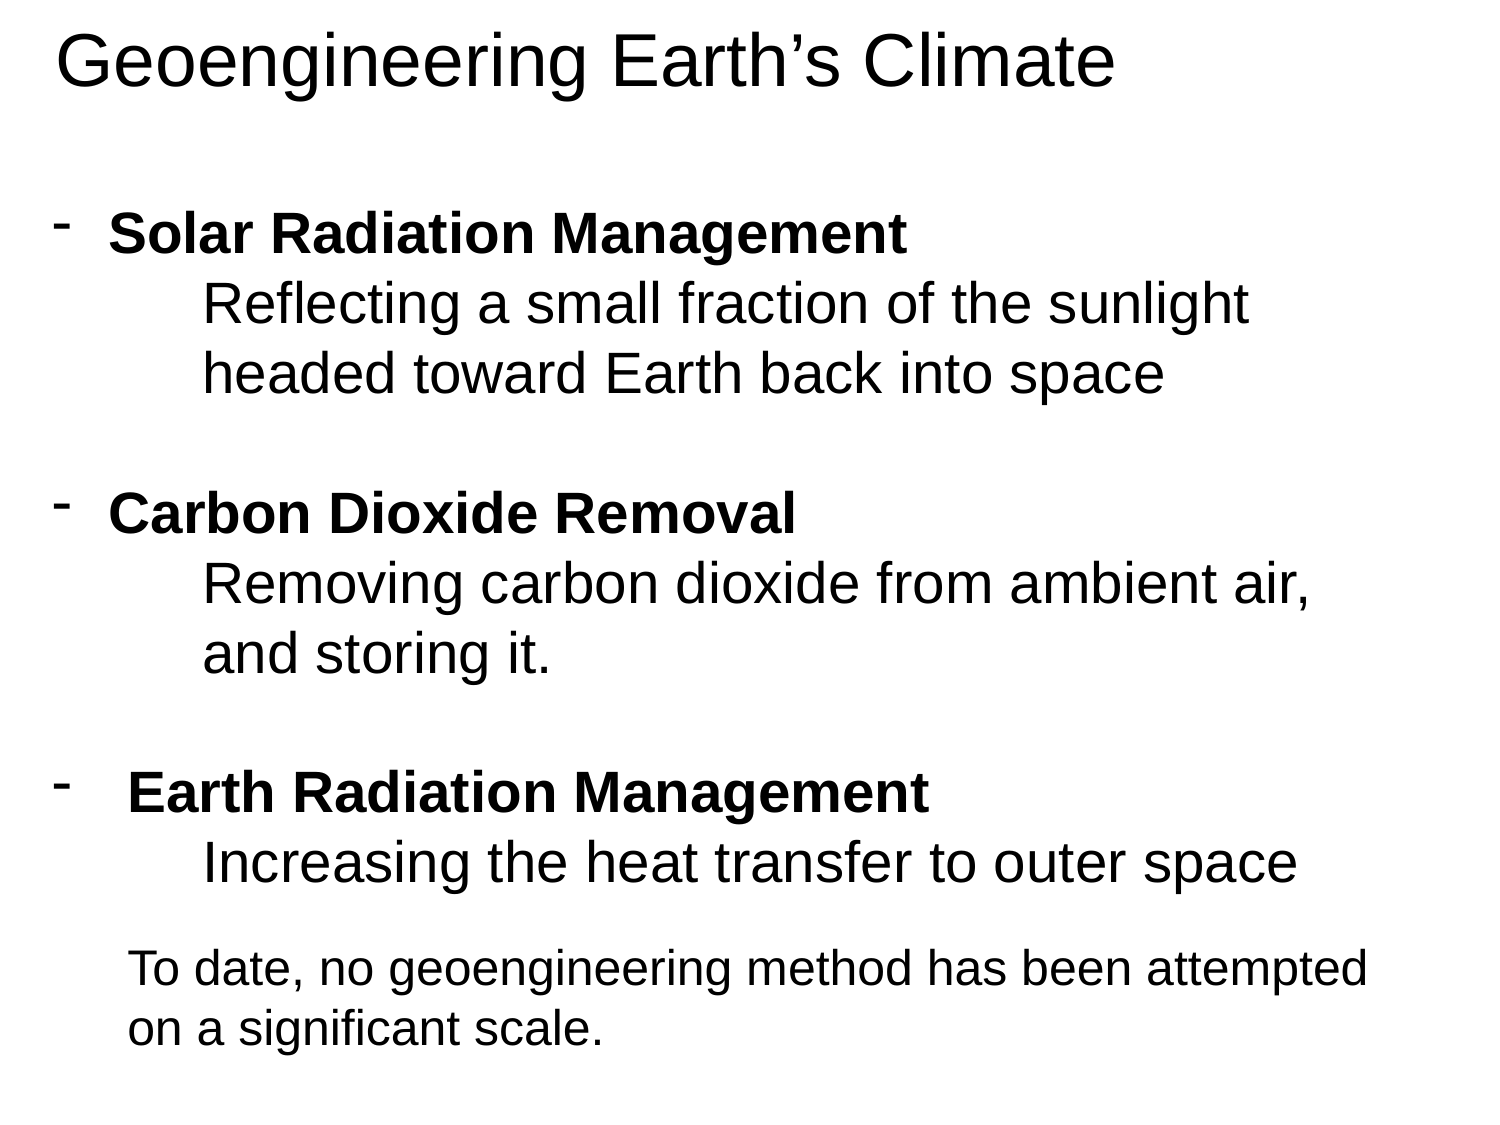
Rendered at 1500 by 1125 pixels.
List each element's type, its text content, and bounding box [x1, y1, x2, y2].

text_box To date, no geoengineering method has been attempted on a significant scale. [112, 928, 1413, 1063]
text_box Solar Radiation Management Reflecting a small fraction of the sunlight headed toward Earth back into space Carbon Dioxide Removal Removing carbon dioxide from ambient air, and storing it. Earth Radiation Management Increasing the heat transfer to outer space [37, 187, 1400, 902]
title Geoengineering Earth’s Climate [40, 4, 1225, 187]
